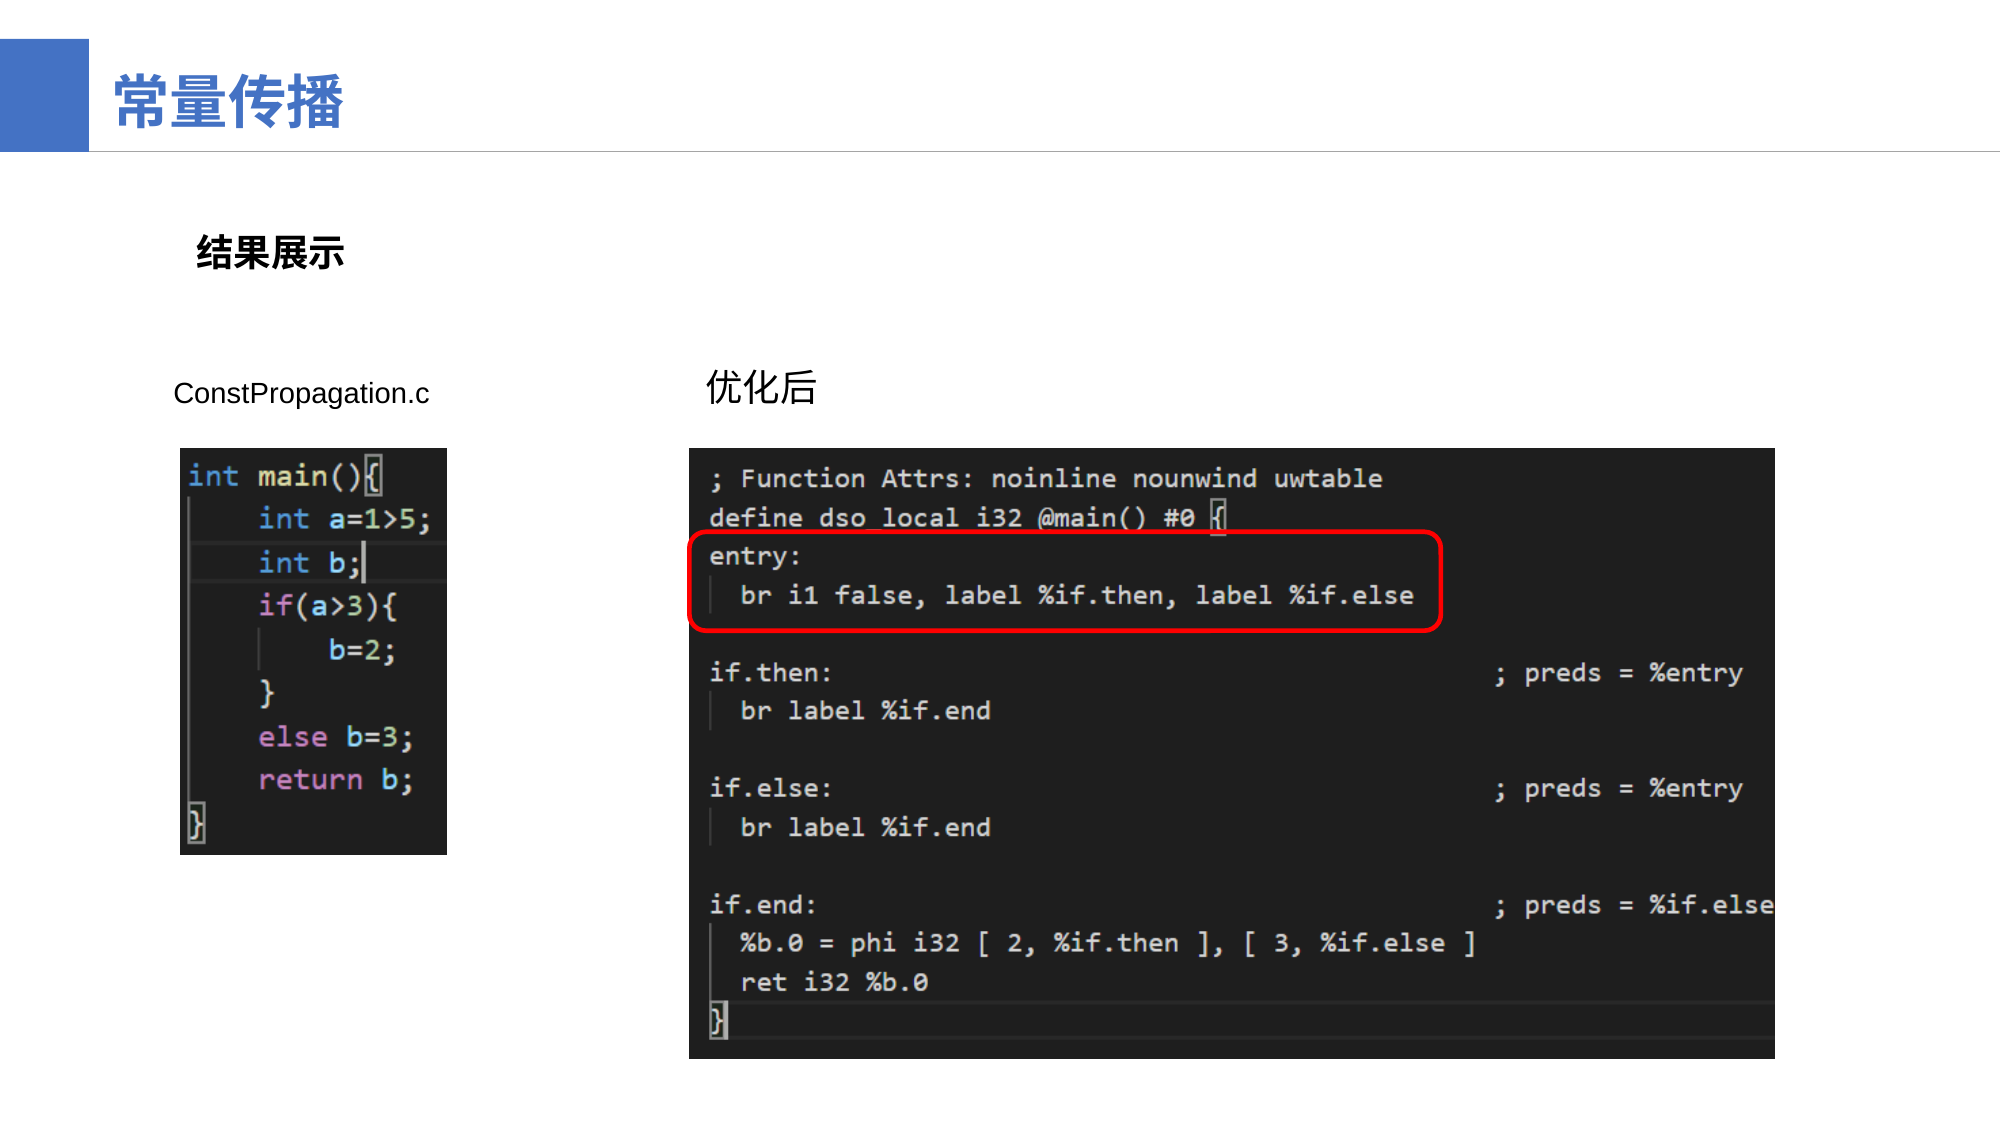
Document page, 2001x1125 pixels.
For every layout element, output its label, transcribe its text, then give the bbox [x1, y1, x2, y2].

picture [180, 448, 447, 855]
text_box ConstPropagation.c [158, 366, 446, 417]
text_box 优化后 [690, 356, 833, 417]
picture [689, 448, 1775, 1060]
text_box 结果展示 [181, 221, 361, 281]
list 常量传播 [96, 57, 880, 144]
